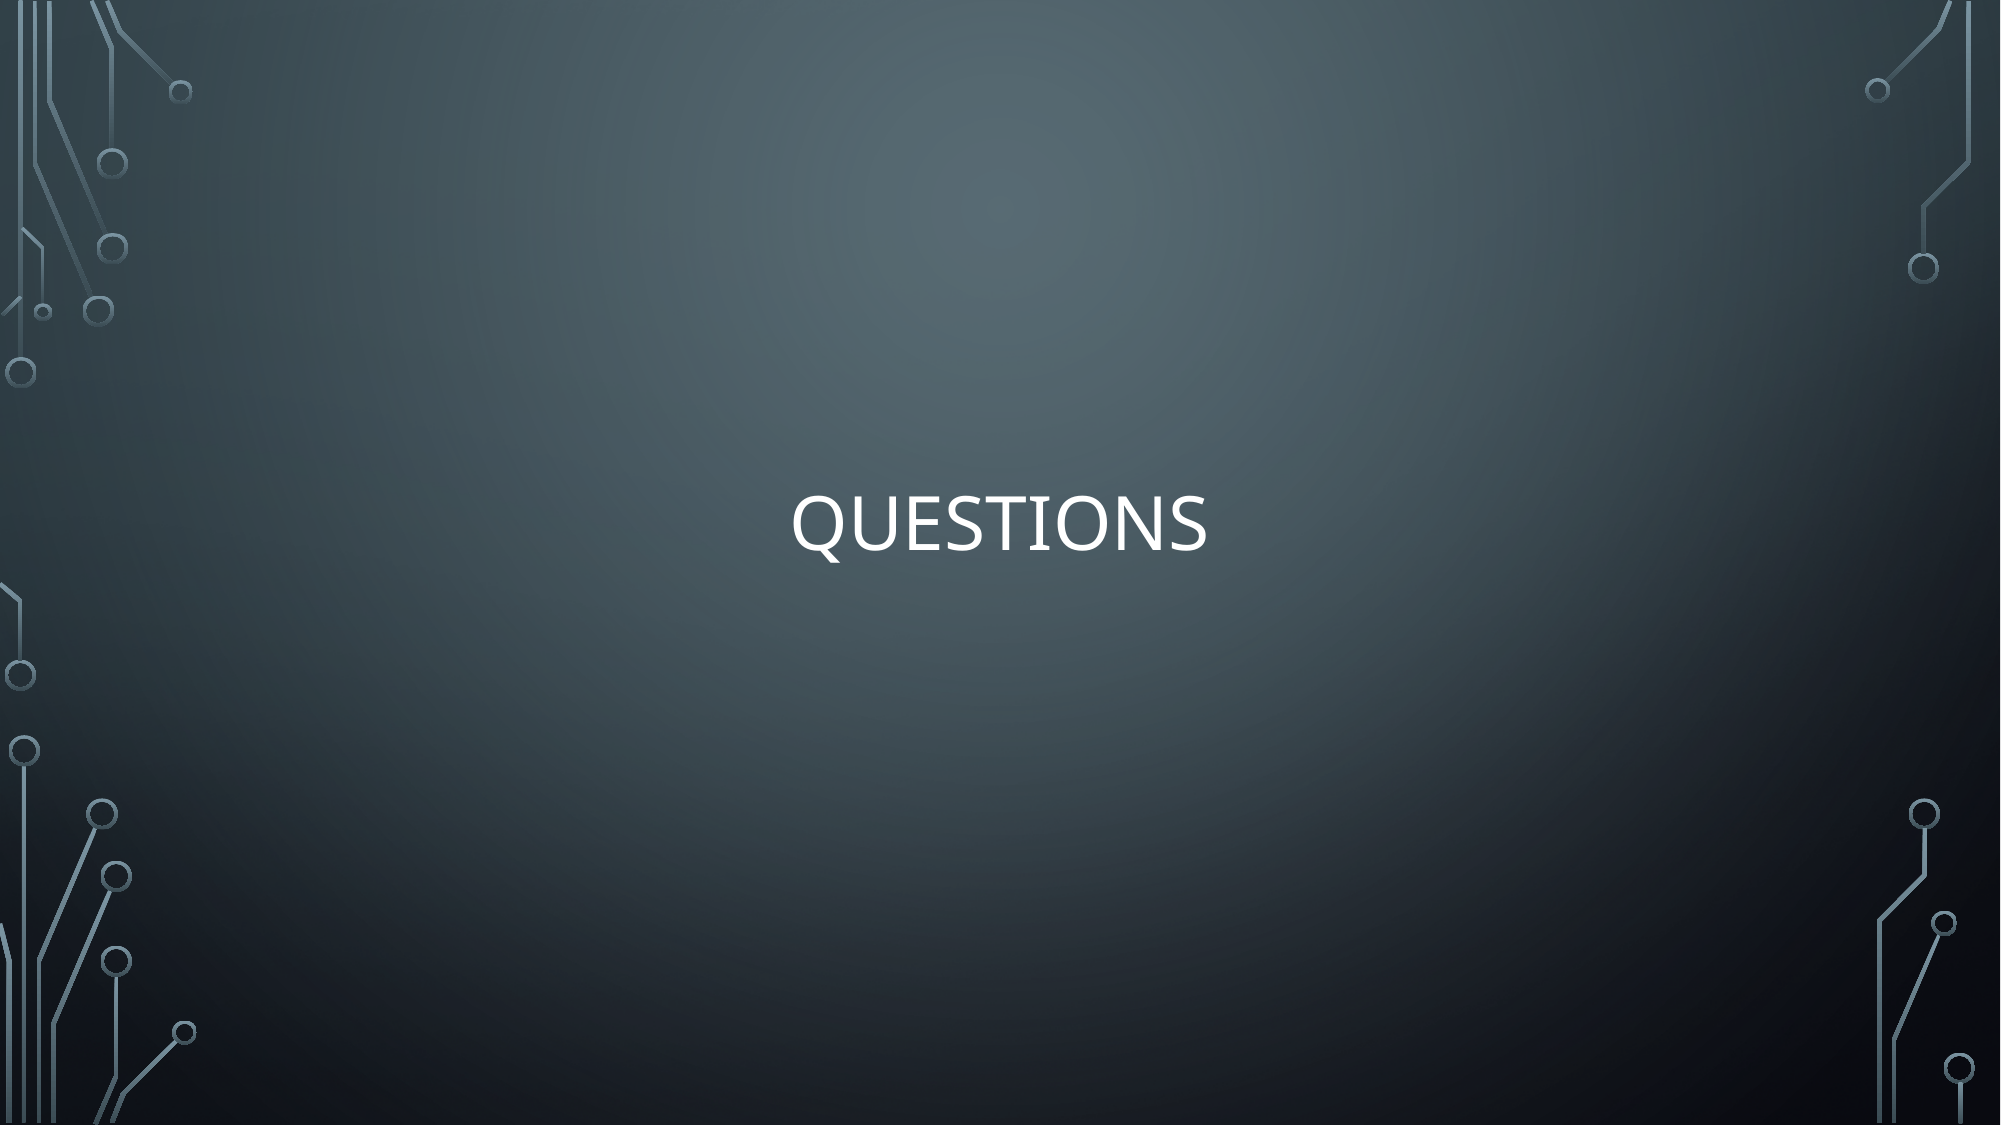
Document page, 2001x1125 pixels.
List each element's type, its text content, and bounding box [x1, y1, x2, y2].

title Questions [187, 405, 1813, 648]
